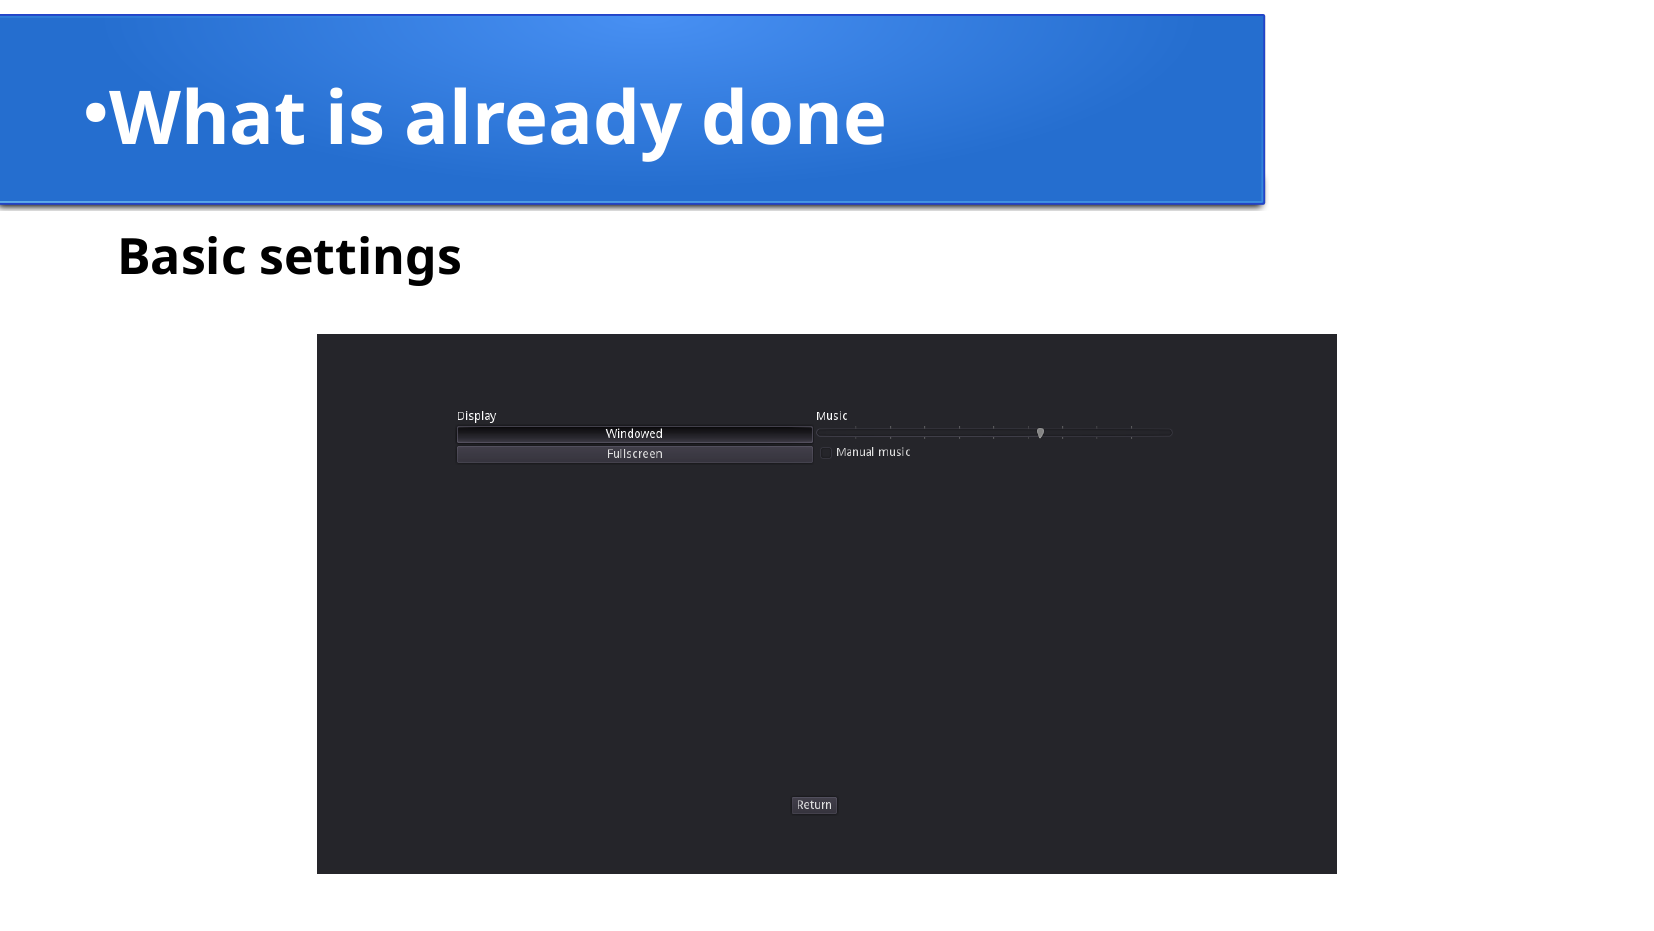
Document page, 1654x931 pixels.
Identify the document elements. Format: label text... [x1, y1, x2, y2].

picture [0, 13, 1269, 211]
text_box Basic settings [102, 217, 1508, 292]
title What is already done [82, 37, 1571, 193]
picture [317, 334, 1337, 874]
